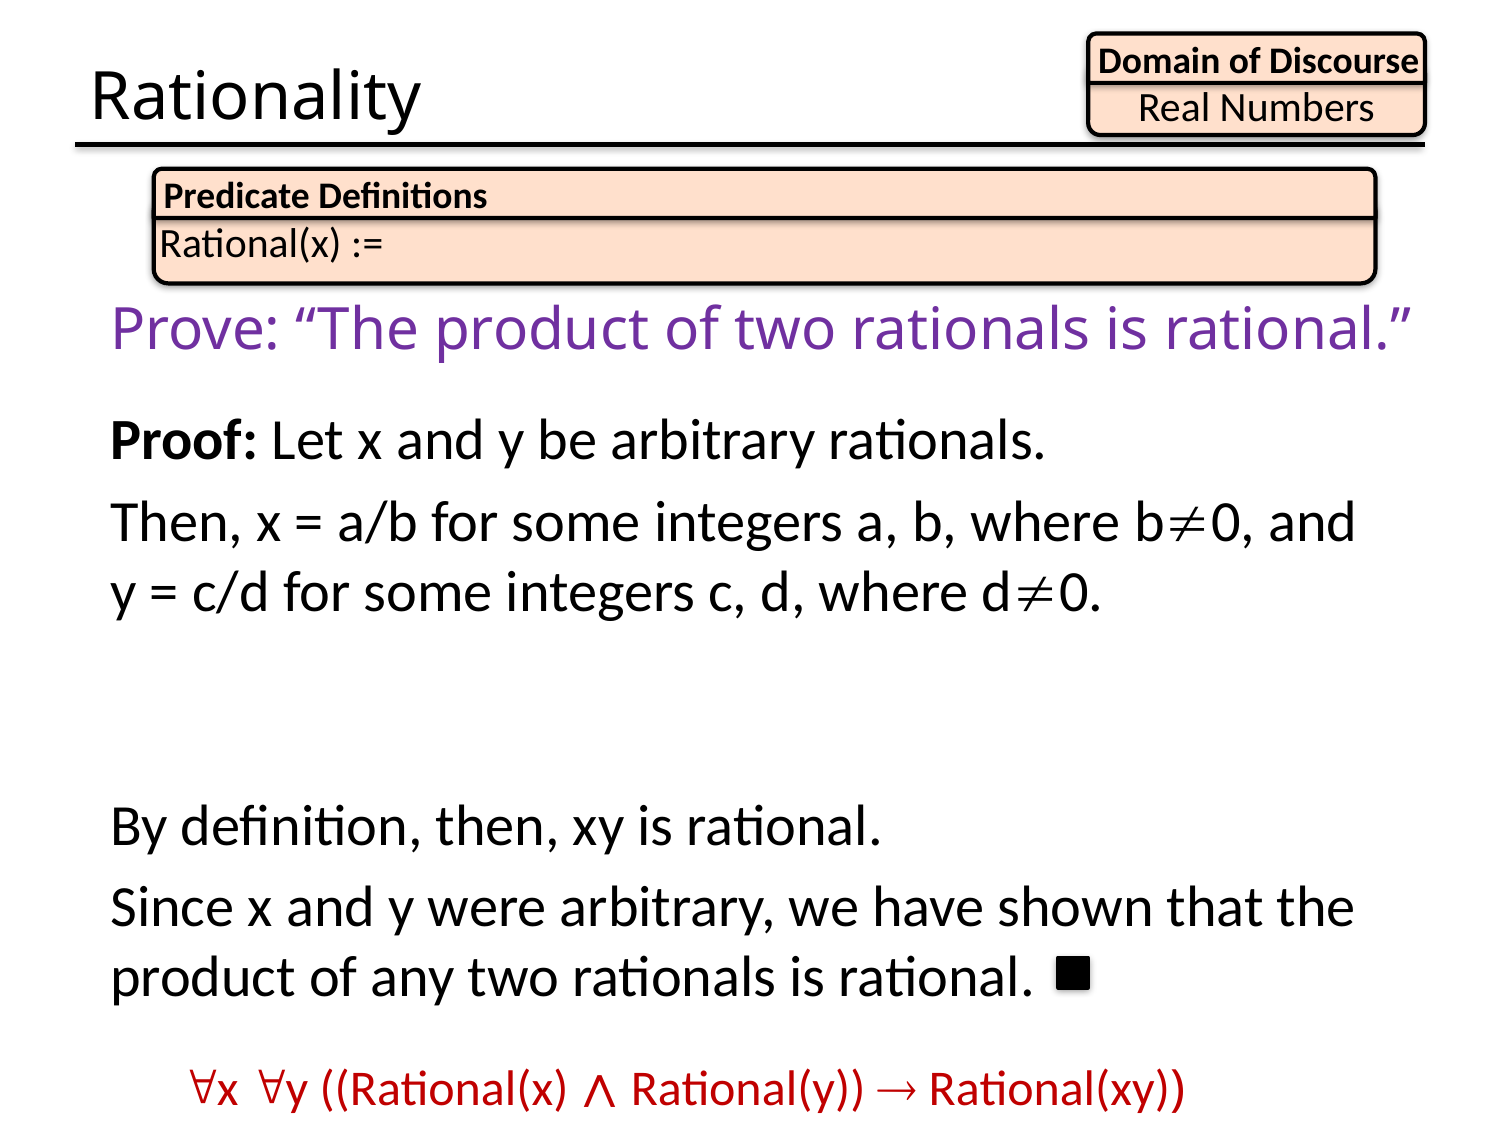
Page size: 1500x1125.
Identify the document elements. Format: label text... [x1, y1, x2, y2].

text_box [1056, 956, 1090, 990]
text_box x y ((Rational(x) ∧ Rational(y))  Rational(xy)) [166, 1048, 1274, 1123]
title Rationality [75, 45, 1094, 145]
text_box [153, 168, 1376, 284]
list Prove: “The product of two rationals is rational.” Proof: Let x and y be arbitrary rationals. Then, x = a/b for some integers a, b, where b0, and y = c/d for some integers c, d, where d0. Multiplying, we get that xy = (a/b)(c/d) = (ac)/(bd). Now ac and bd are integers. Also, since b 0 and d0 By definition, then, xy is rational. Since x and y were arbitrary, we have shown that the product of any two rationals is rational. [95, 283, 1453, 1076]
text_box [1087, 33, 1426, 136]
